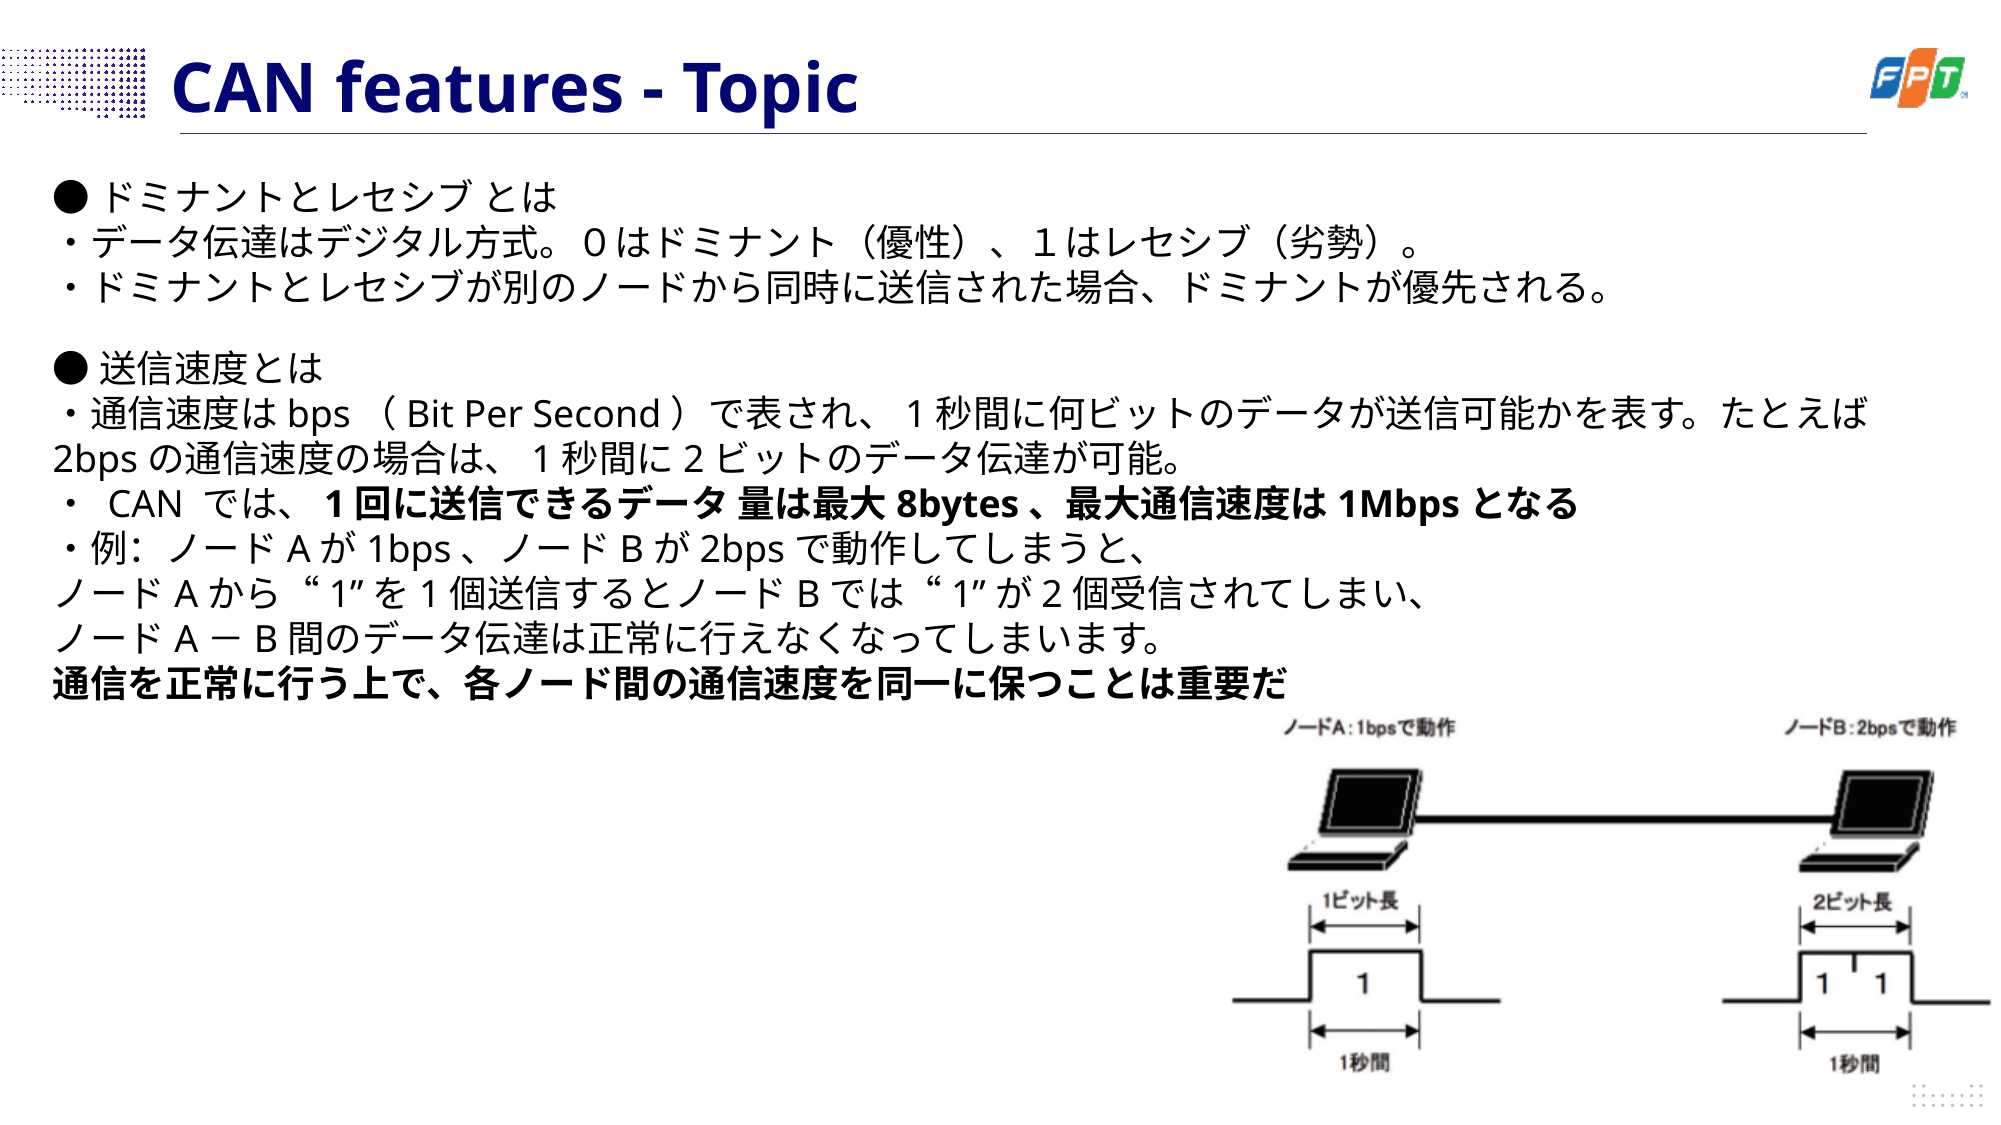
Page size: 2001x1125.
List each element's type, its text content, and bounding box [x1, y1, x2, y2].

text_box ●ドミナントとレセシブ とは ・データ伝達はデジタル方式。０はドミナント（優性）、１はレセシブ（劣勢）。 ・ドミナントとレセシブが別のノードから同時に送信された場合、ドミナントが優先される。 [37, 166, 2000, 317]
text_box ●送信速度とは ・通信速度はbps（Bit Per Second）で表され、1秒間に何ビットのデータが送信可能かを表す。たとえば2bpsの通信速度の場合は、1秒間に2ビットのデータ伝達が可能。 ・ CAN では、1回に送信できるデータ 量は最大8bytes、最大通信速度は1Mbpsとなる ・例：ノードAが1bps、ノードBが2bpsで動作してしまうと、 ノードAから“1”を1個送信するとノードBでは“1”が2個受信されてしまい、 ノードA－B間のデータ伝達は正常に行えなくなってしまいます。 通信を正常に行う上で、各ノード間の通信速度を同一に保つことは重要だ [37, 337, 1941, 757]
text_box CAN features - Topic [155, 45, 1872, 136]
picture [1872, 48, 1968, 111]
picture [1227, 699, 2000, 1081]
